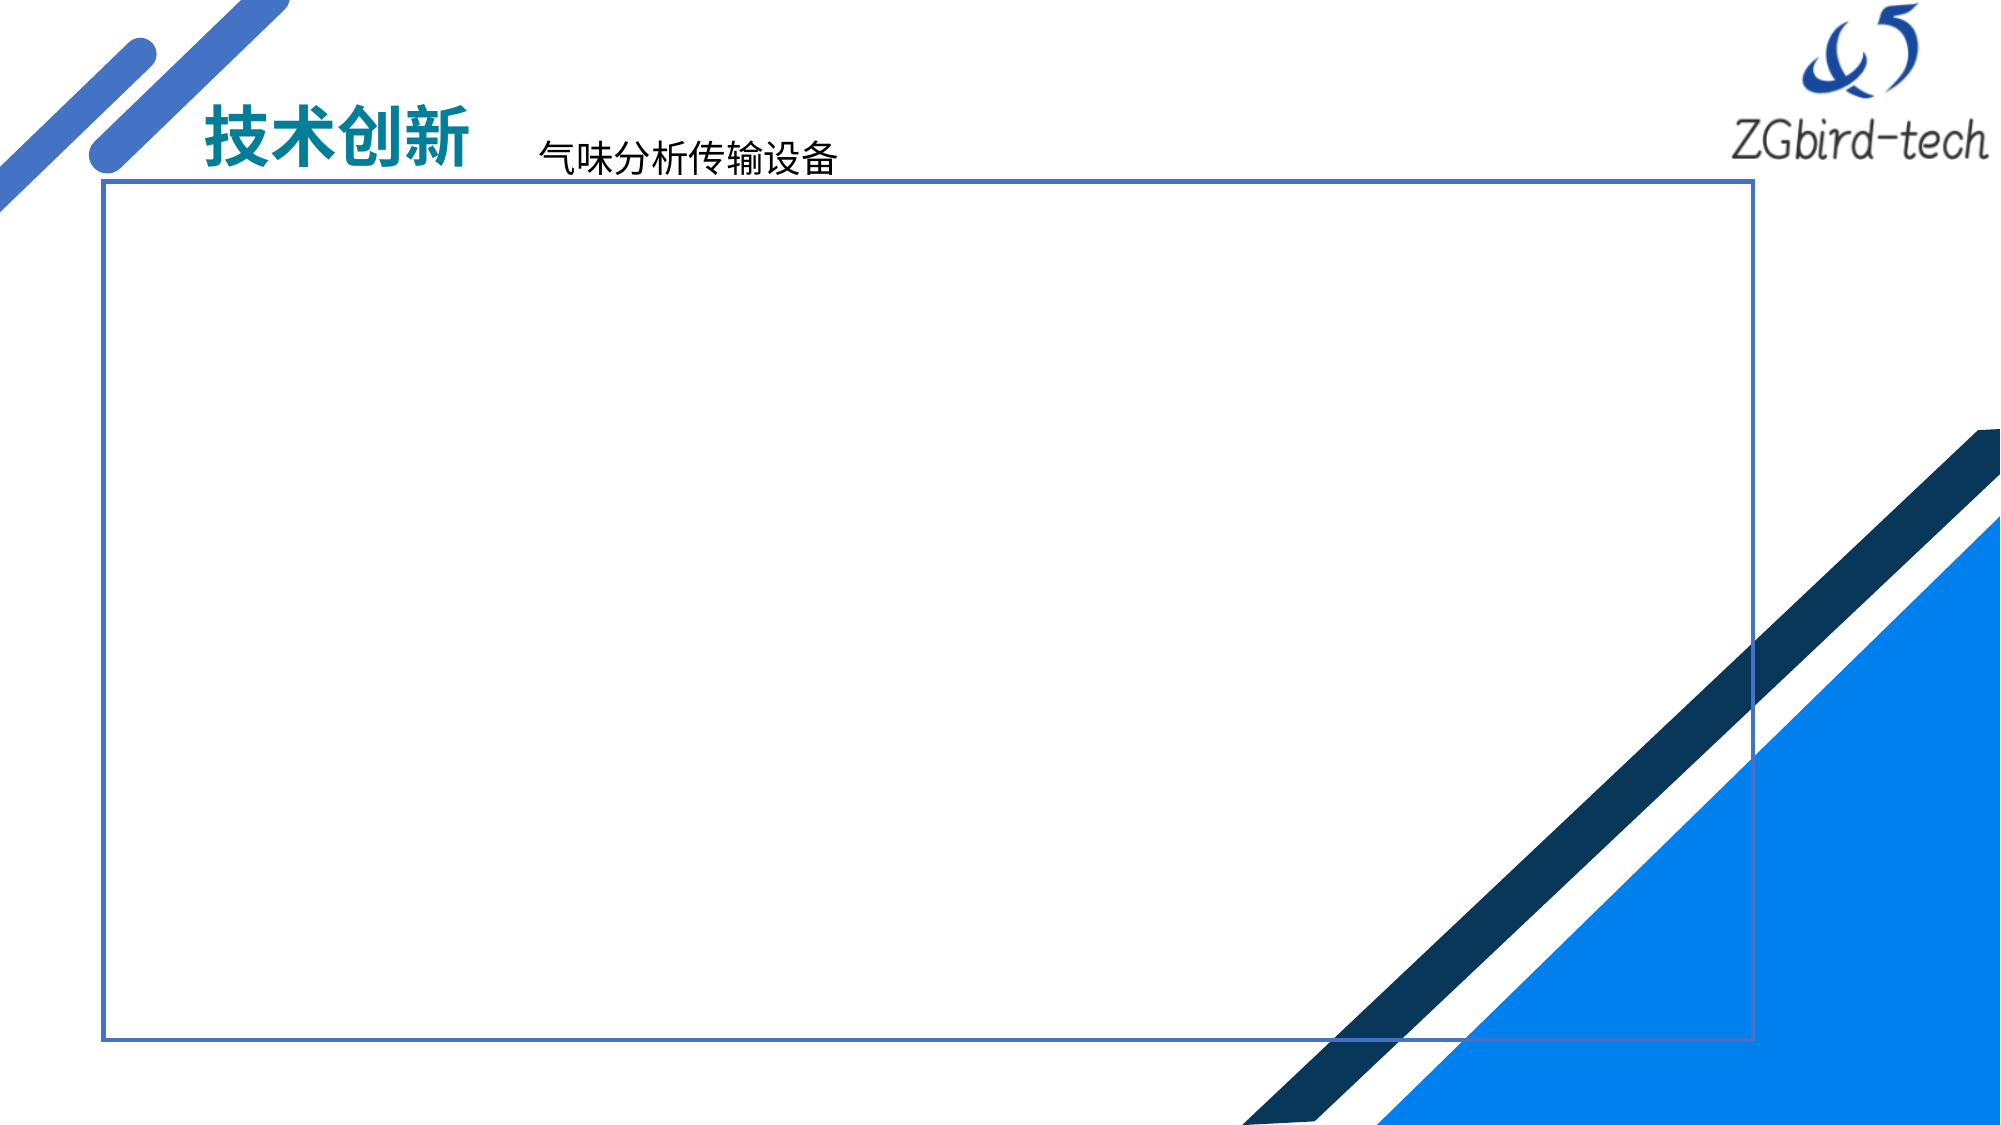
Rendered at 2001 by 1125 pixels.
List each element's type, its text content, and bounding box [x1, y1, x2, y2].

text_box [0, 36, 158, 214]
text_box [1754, 427, 2000, 708]
text_box [102, 180, 1754, 1041]
text_box [1240, 1041, 1402, 1125]
text_box 01 [96, 417, 102, 613]
text_box 技术创新 [189, 87, 554, 180]
text_box [1375, 514, 2000, 1125]
text_box 气味分析传输设备 [524, 127, 1350, 188]
picture [1688, 0, 2001, 194]
text_box [87, 0, 291, 175]
